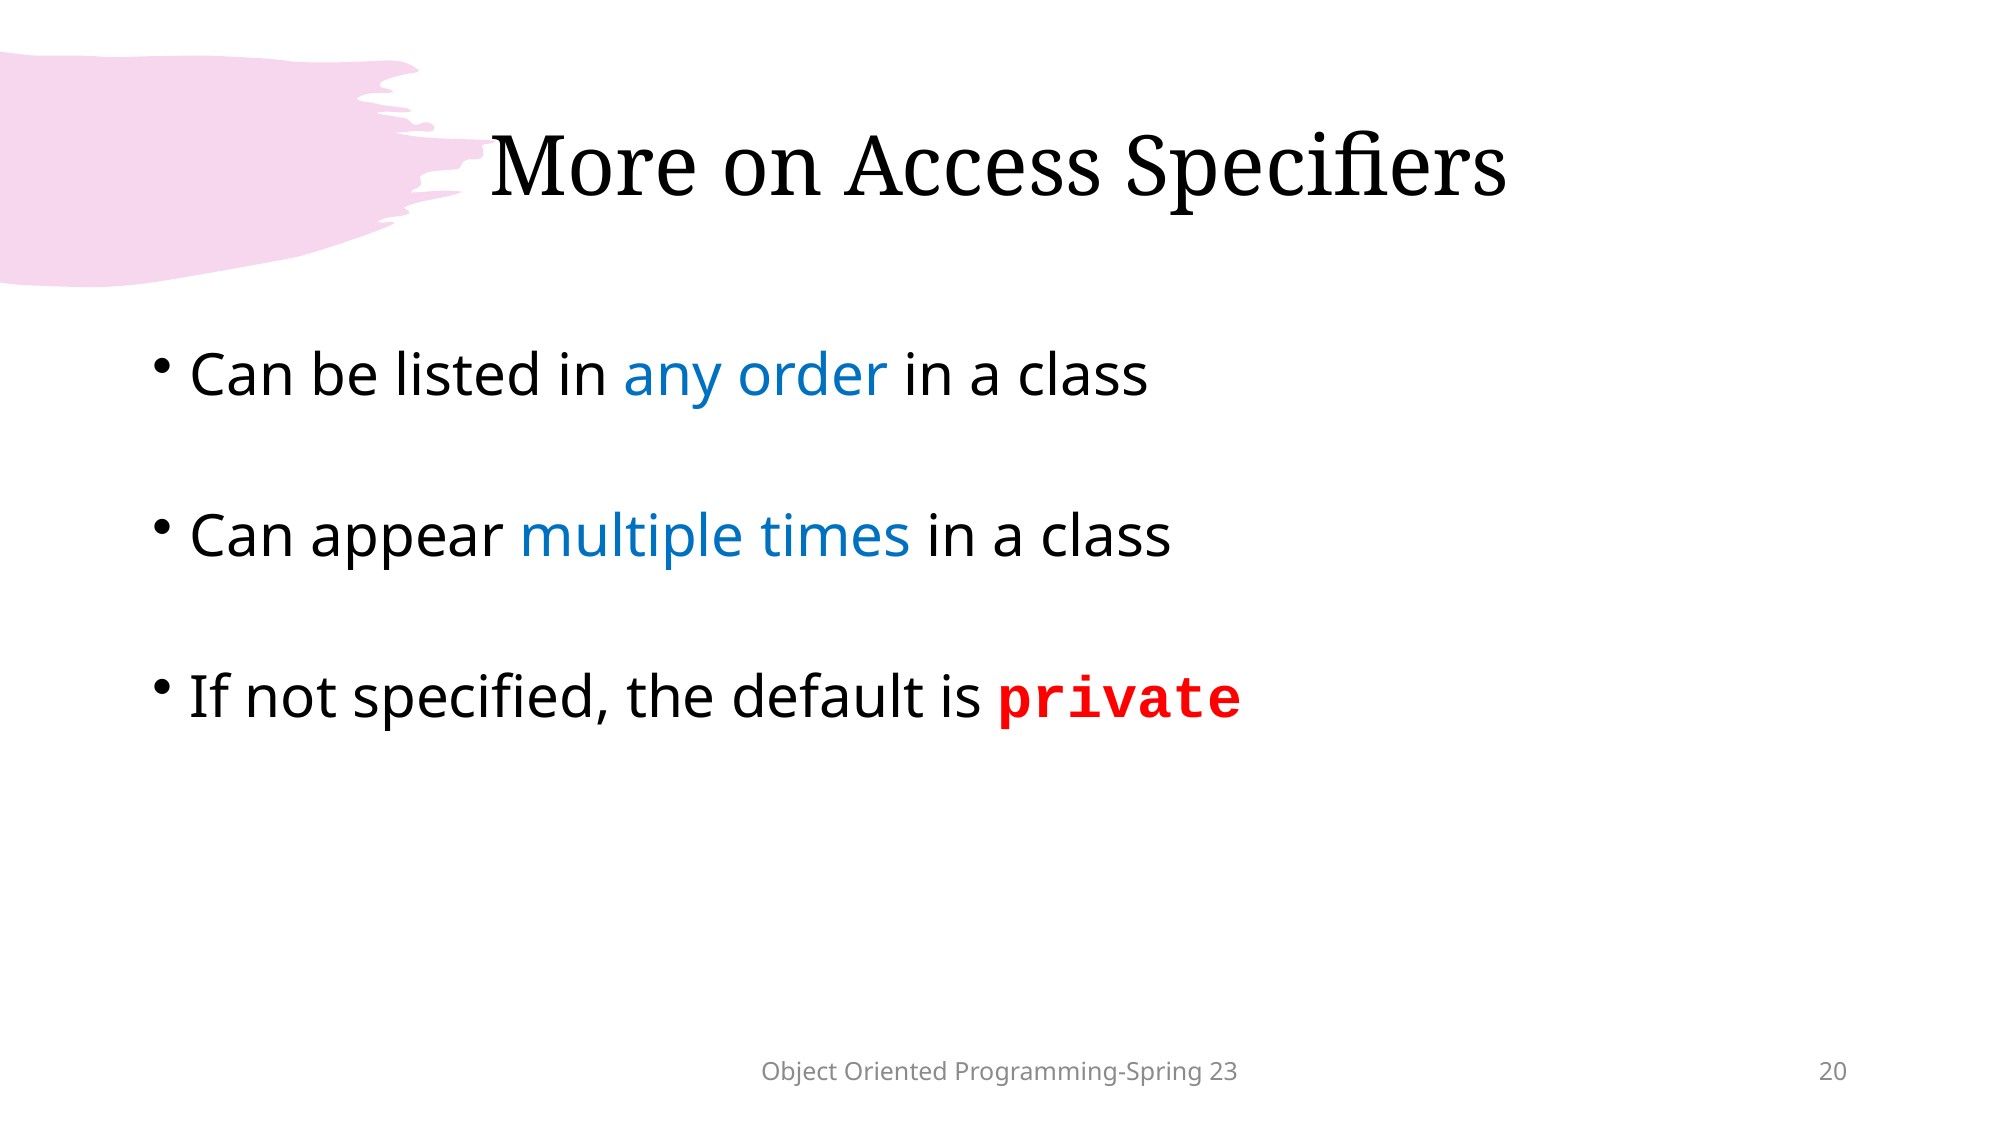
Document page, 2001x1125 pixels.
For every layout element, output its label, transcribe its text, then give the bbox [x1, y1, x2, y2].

footer Object Oriented Programming-Spring 23 [662, 1042, 1338, 1103]
title More on Access Specifiers [137, 59, 1863, 278]
list Can be listed in any order in a class Can appear multiple times in a class If not specified, the default is private [137, 329, 1863, 1013]
slide_number 20 [1412, 1042, 1863, 1103]
